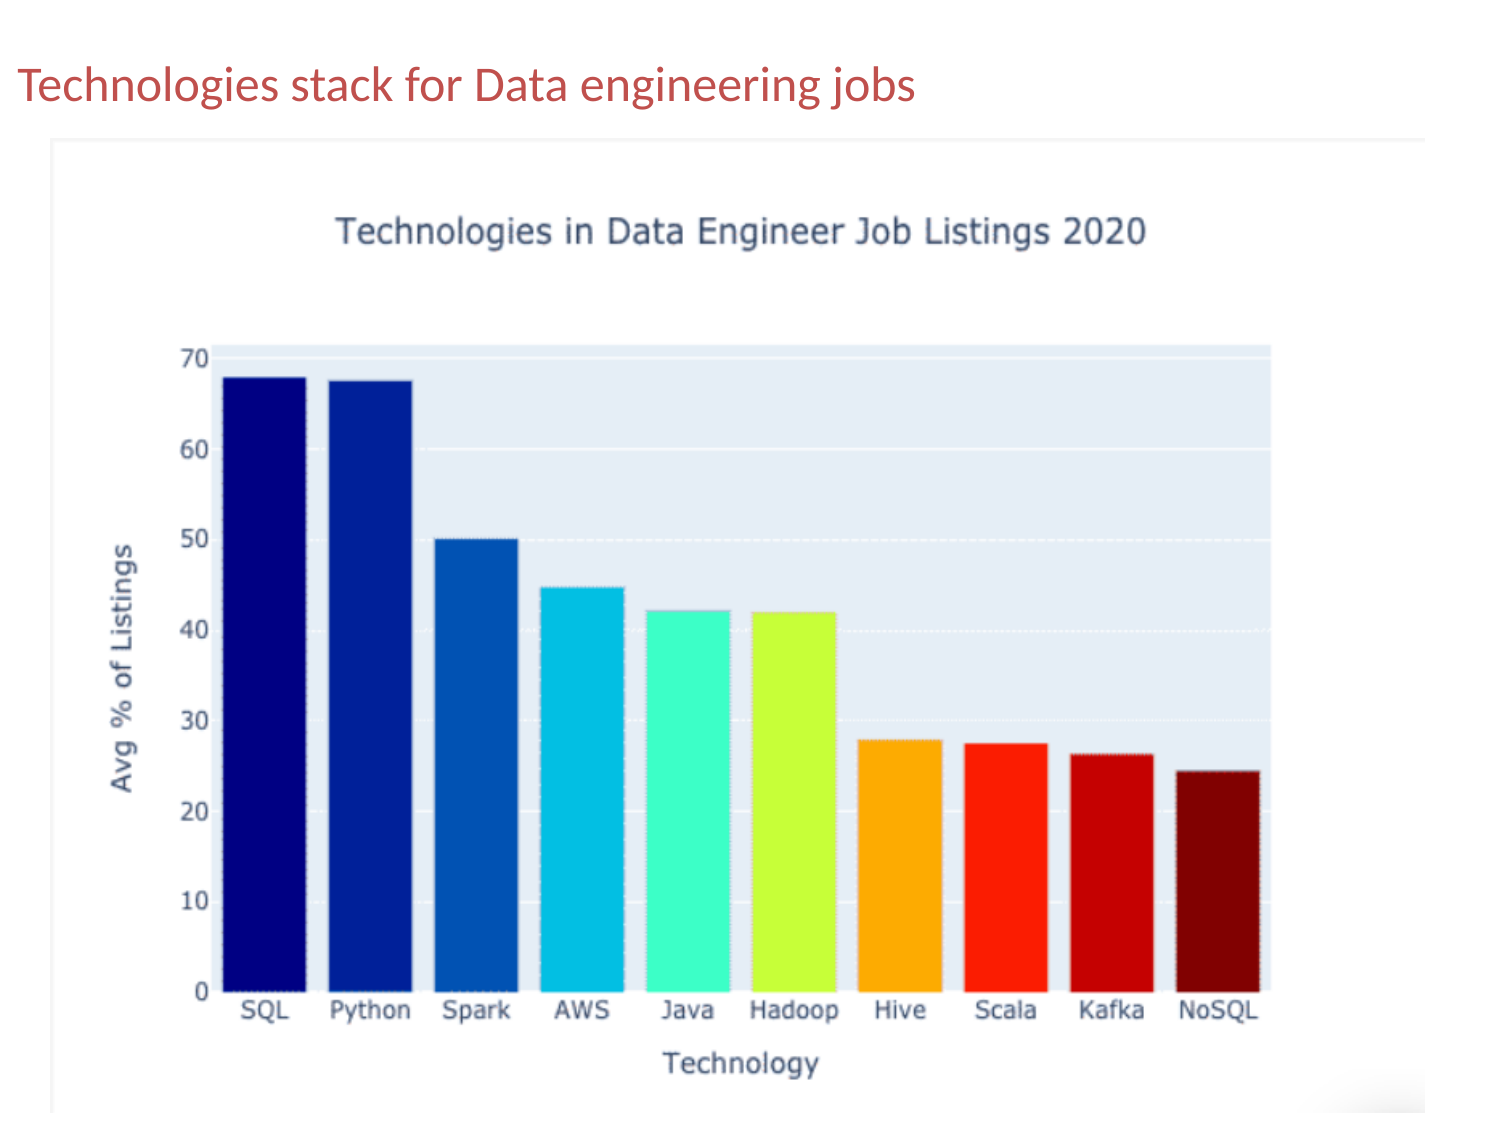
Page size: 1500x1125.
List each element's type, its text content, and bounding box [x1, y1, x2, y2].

picture [49, 137, 1426, 1113]
title Technologies stack for Data engineering jobs [2, 37, 1425, 125]
